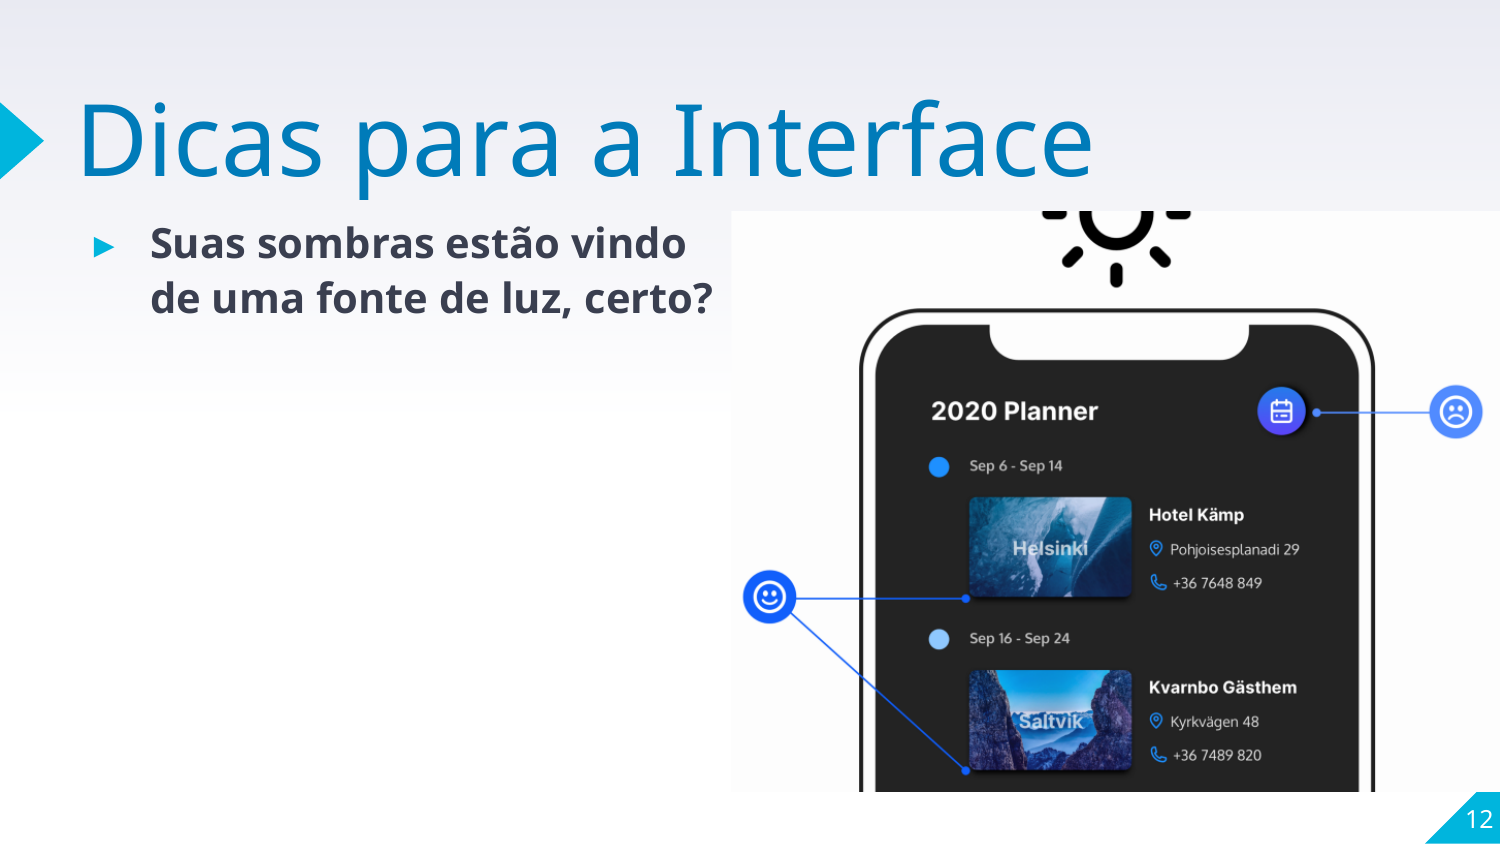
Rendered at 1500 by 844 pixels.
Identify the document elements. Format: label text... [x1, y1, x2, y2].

list Suas sombras estão vindo de uma fonte de luz, certo? [75, 211, 722, 792]
picture [731, 211, 1500, 792]
title Dicas para a Interface [75, 99, 1500, 277]
slide_number 12 [1418, 799, 1494, 838]
